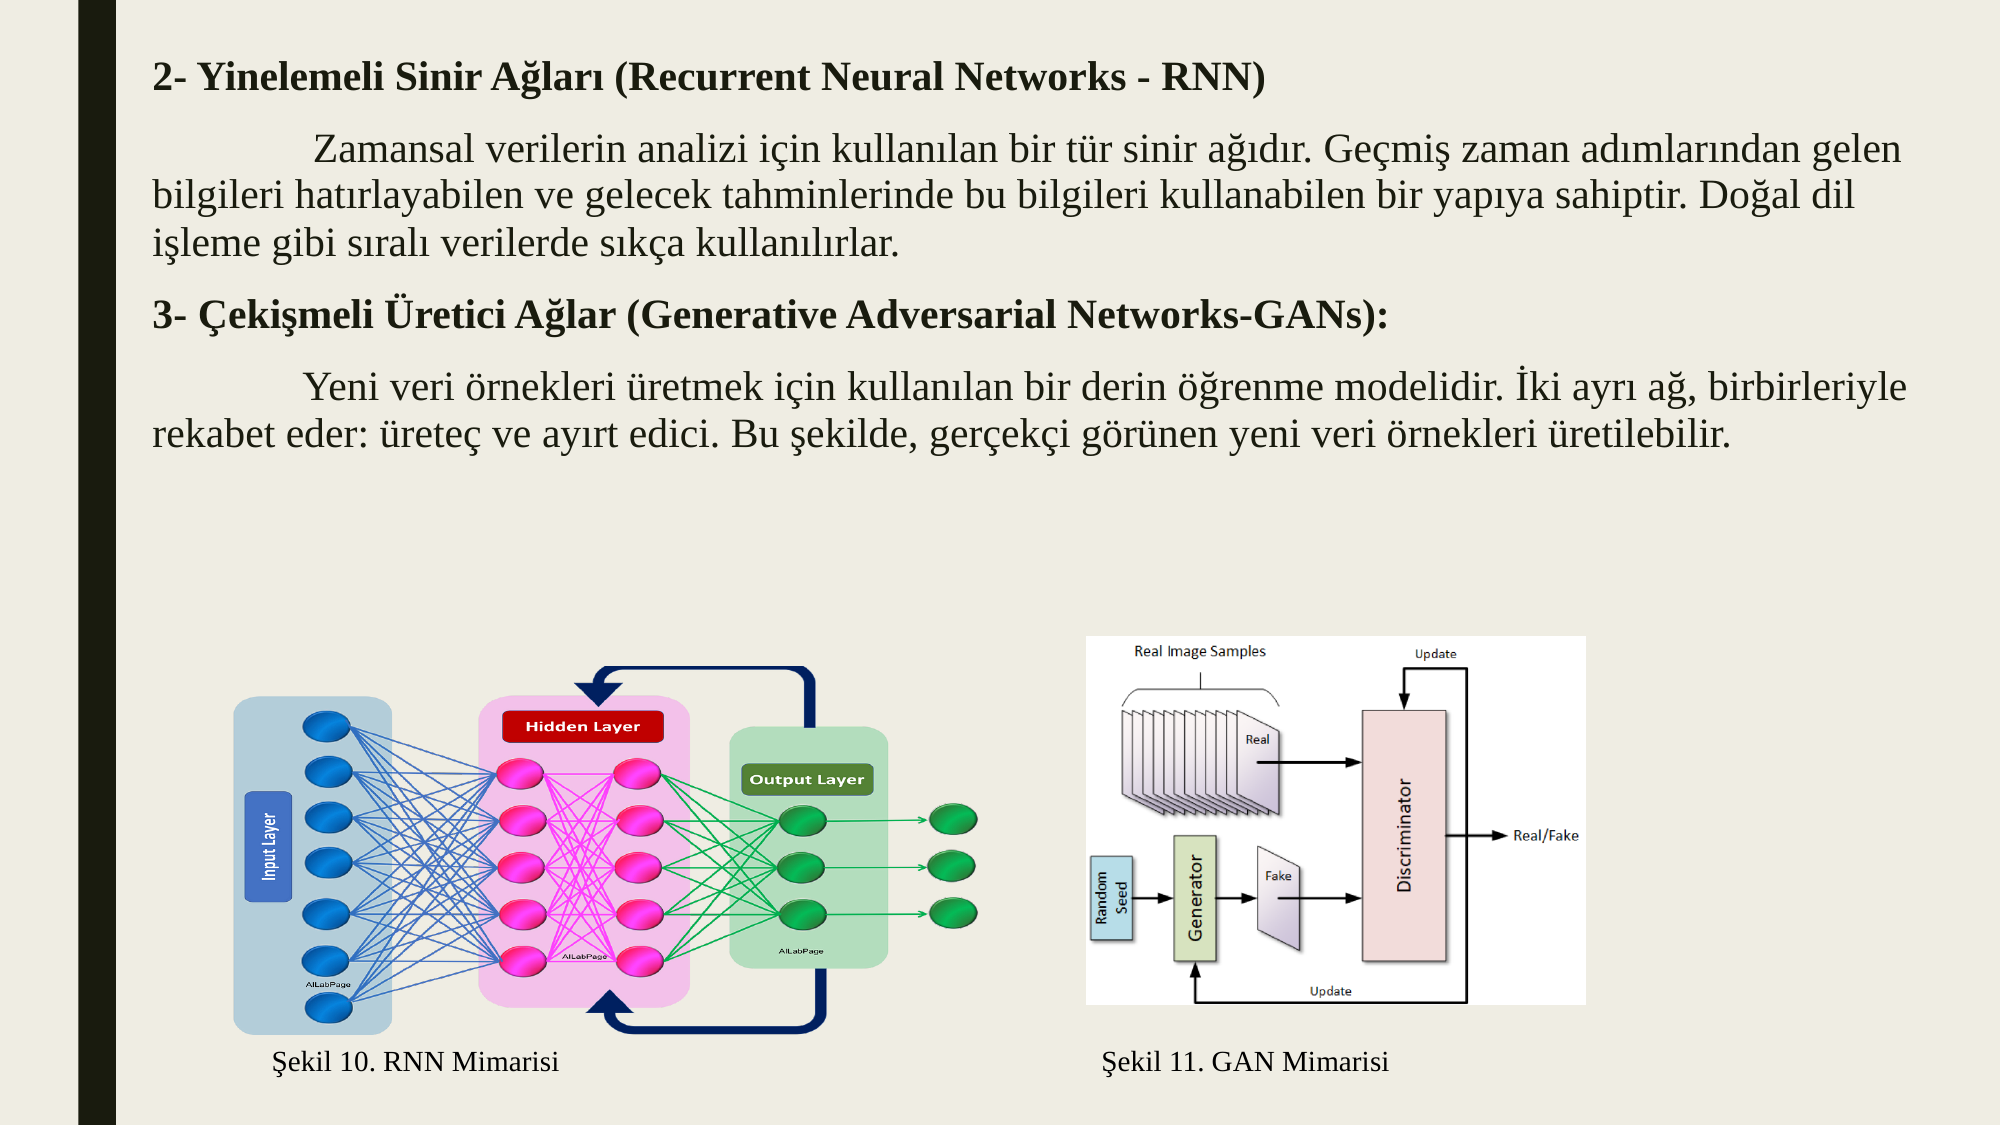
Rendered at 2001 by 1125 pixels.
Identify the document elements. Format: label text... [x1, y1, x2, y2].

text_box Şekil 11. GAN Mimarisi [1086, 1034, 1692, 1085]
list 2- Yinelemeli Sinir Ağları (Recurrent Neural Networks - RNN) Zamansal verilerin analizi için kullanılan bir tür sinir ağıdır. Geçmiş zaman adımlarından gelen bilgileri hatırlayabilen ve gelecek tahminlerinde bu bilgileri kullanabilen bir yapıya sahiptir. Doğal dil işleme gibi sıralı verilerde sıkça kullanılırlar. 3- Çekişmeli Üretici Ağlar (Generative Adversarial Networks-GANs): Yeni veri örnekleri üretmek için kullanılan bir derin öğrenme modelidir. İki ayrı ağ, birbirleriyle rekabet eder: üreteç ve ayırt edici. Bu şekilde, gerçekçi görünen yeni veri örnekleri üretilebilir. [137, 44, 1986, 699]
picture [1086, 636, 1586, 1005]
picture [210, 666, 1001, 1035]
text_box Şekil 10. RNN Mimarisi [256, 1034, 1026, 1085]
